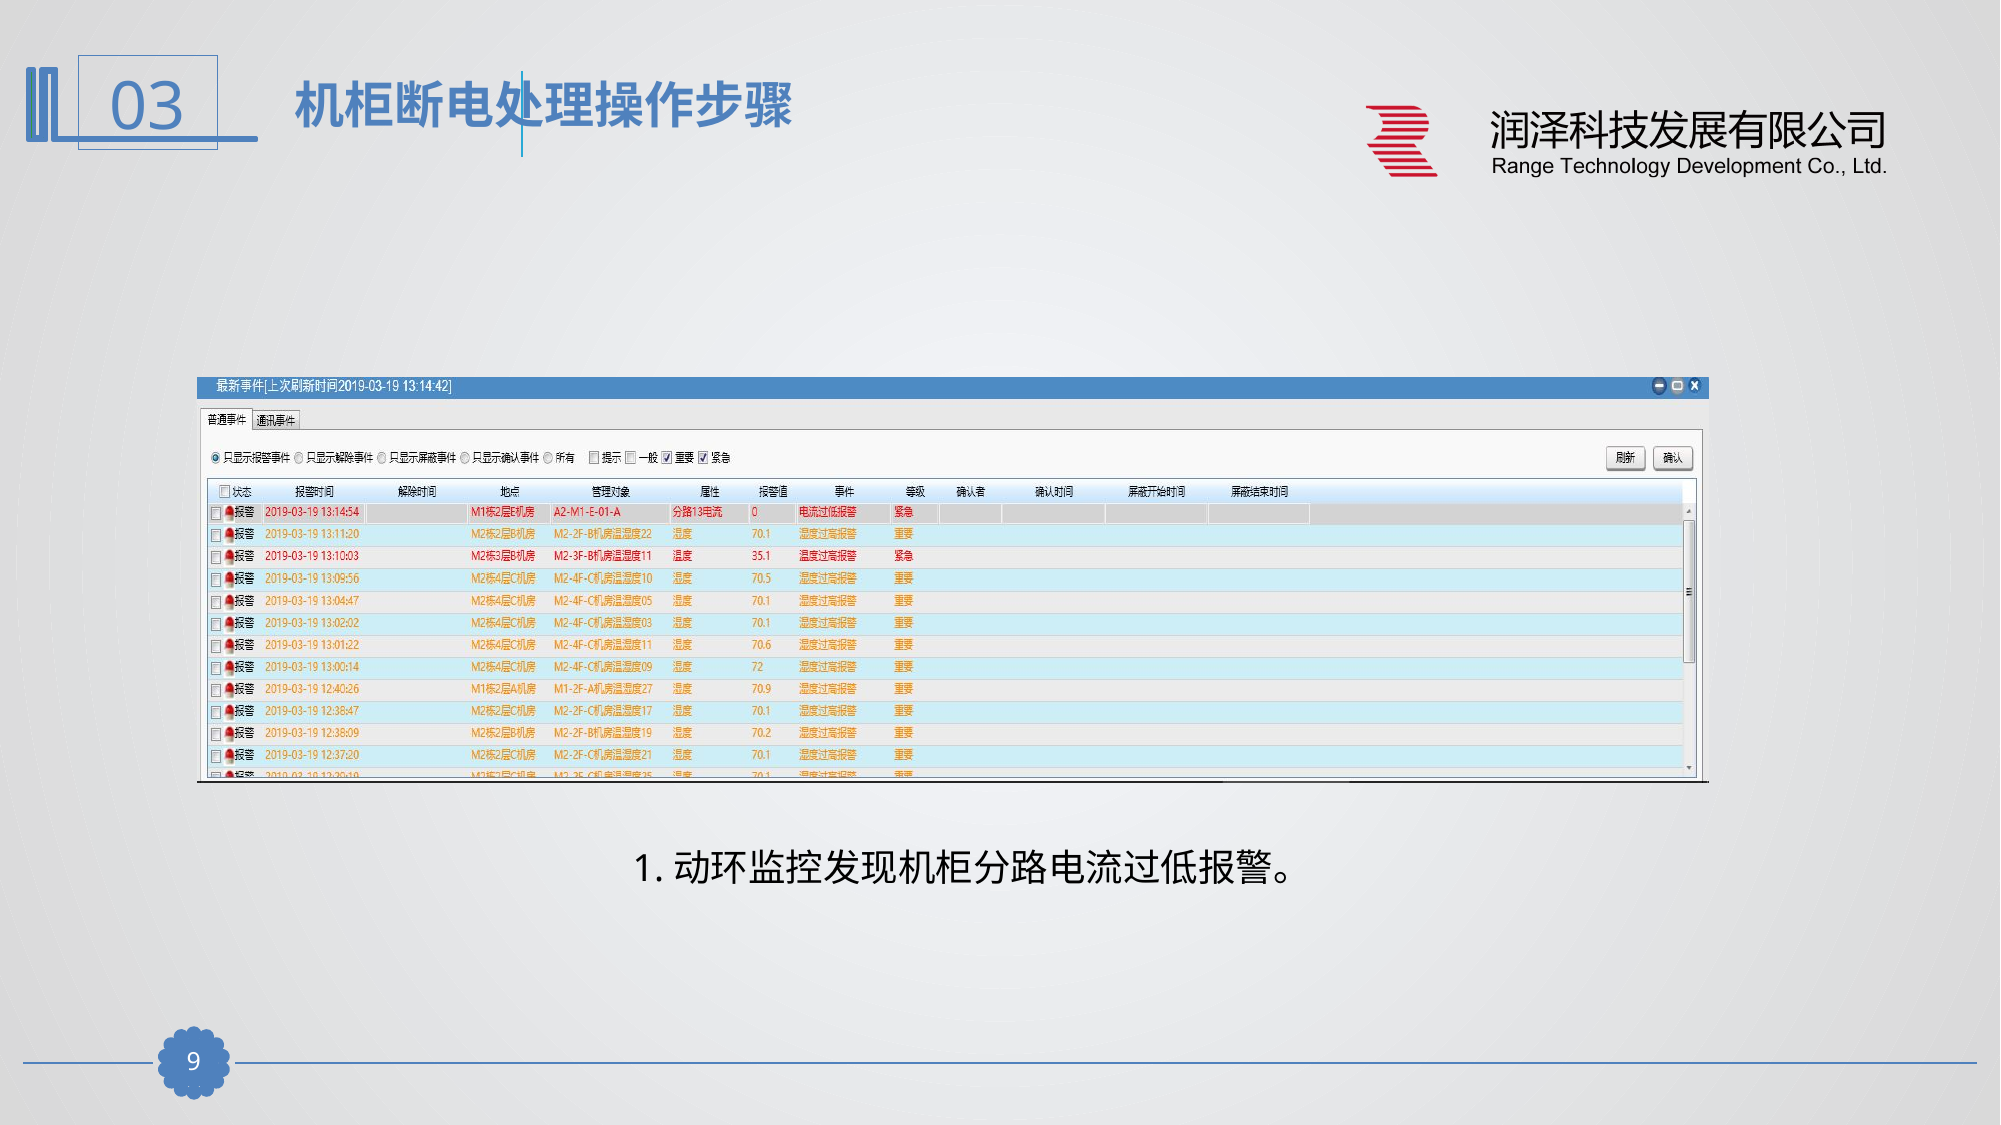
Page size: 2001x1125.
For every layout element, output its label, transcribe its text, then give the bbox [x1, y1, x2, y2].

slide_number 8 [169, 1039, 218, 1086]
text_box 机柜断电处理操作步骤 [279, 66, 1733, 202]
picture [196, 376, 1710, 784]
text_box 1.动环监控发现机柜分路电流过低报警。 [618, 836, 1308, 941]
picture [1337, 69, 1929, 205]
